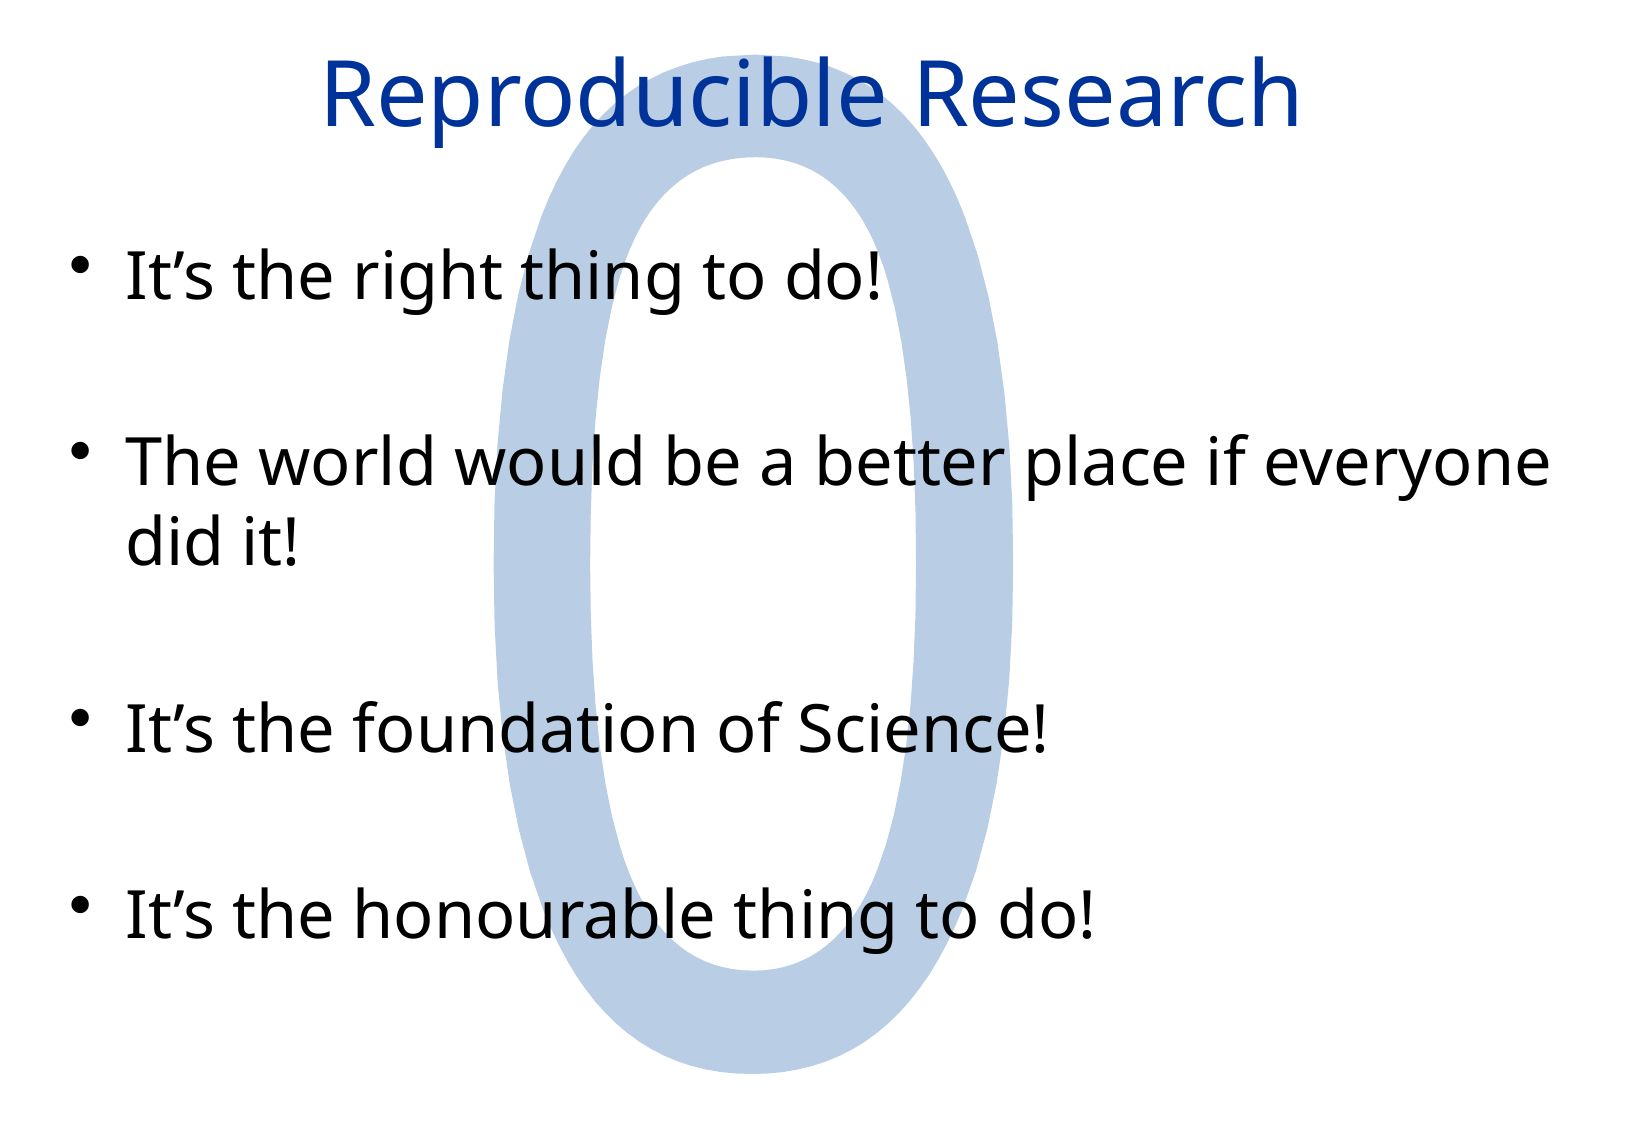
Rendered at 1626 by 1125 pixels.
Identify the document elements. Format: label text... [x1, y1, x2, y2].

title Reproducible Research [0, 0, 1625, 184]
list It’s the right thing to do! The world would be a better place if everyone did it! It’s the foundation of Science! It’s the honourable thing to do! [54, 224, 1585, 1050]
